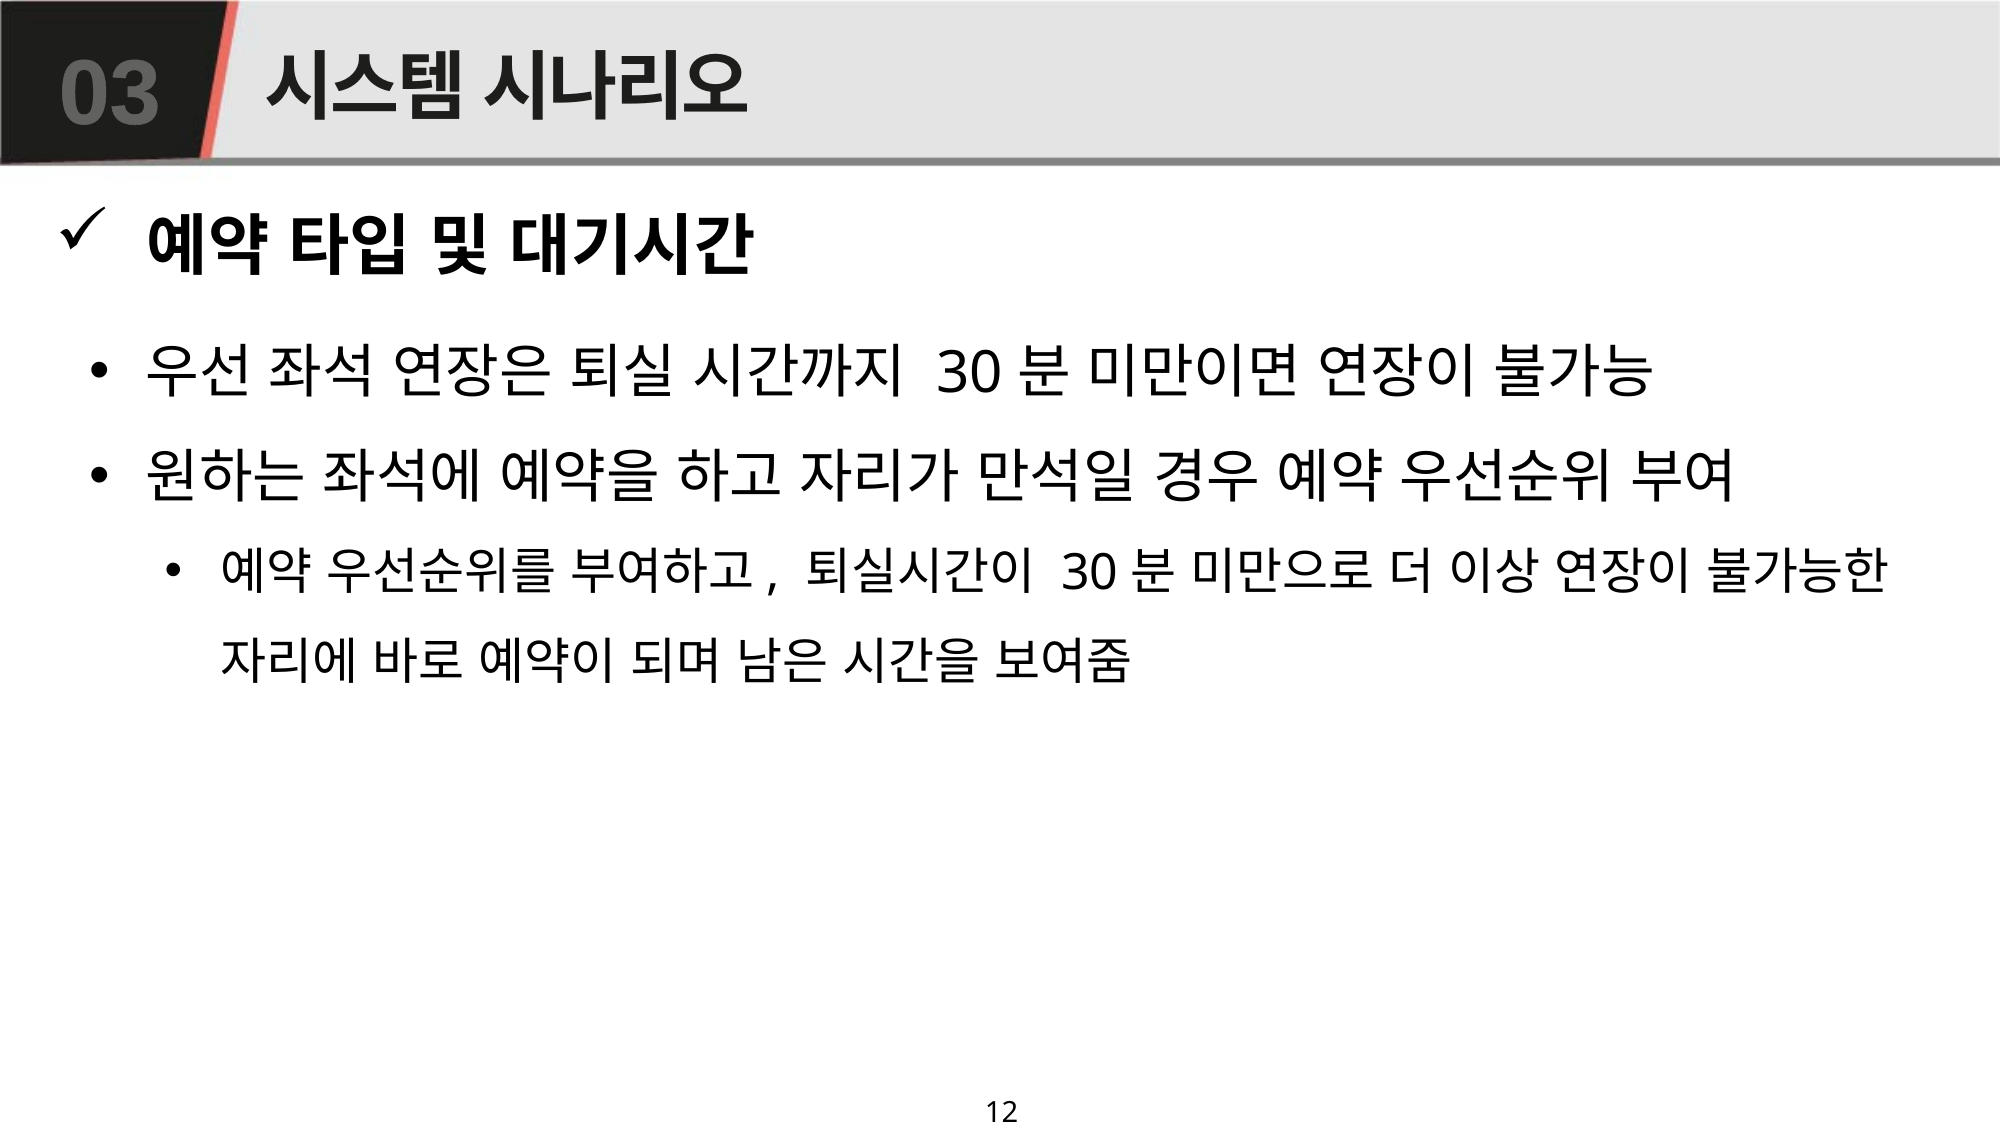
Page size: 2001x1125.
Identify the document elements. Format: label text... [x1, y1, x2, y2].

picture [0, 0, 2000, 1124]
slide_number 12 [776, 1083, 1227, 1125]
text_box 우선 좌석 연장은 퇴실 시간까지 30분 미만이면 연장이 불가능 원하는 좌석에 예약을 하고 자리가 만석일 경우 예약 우선순위 부여 예약 우선순위를 부여하고, 퇴실시간이 30분 미만으로 더 이상 연장이 불가능한 자리에 바로 예약이 되며 남은 시간을 보여줌 [74, 292, 1988, 947]
text_box 03 [43, 24, 176, 150]
text_box 예약 타입 및 대기시간 [40, 195, 1688, 290]
title 시스템 시나리오 [249, 5, 1975, 174]
